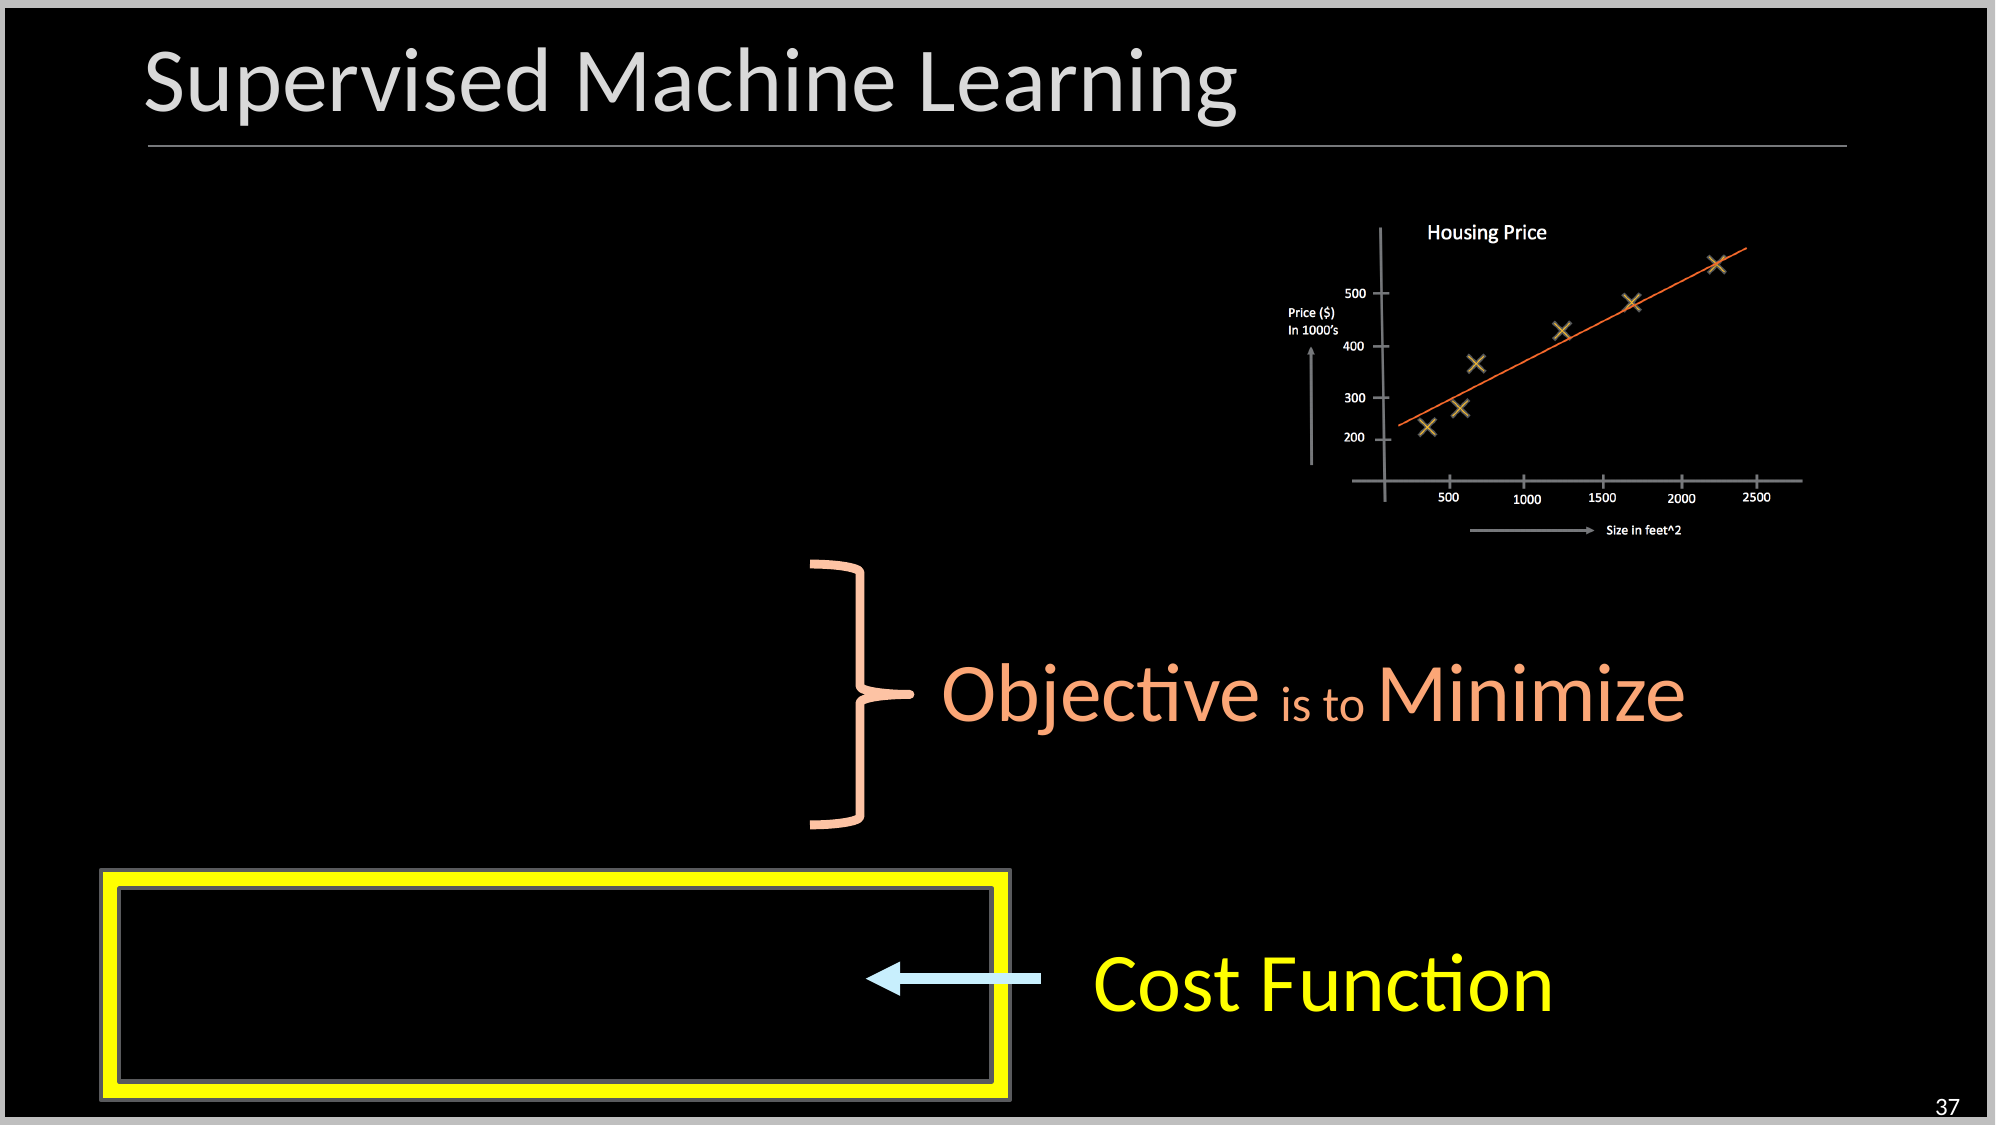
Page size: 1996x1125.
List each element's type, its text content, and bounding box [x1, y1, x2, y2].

picture [1287, 212, 1818, 538]
text_box Cost Function [1078, 920, 1571, 1036]
text_box Supervised Machine Learning [128, 0, 1260, 150]
text_box [99, 868, 1012, 1102]
text_box [809, 563, 911, 826]
slide_number 37 [1510, 1074, 1976, 1125]
text_box Objective is to Minimize [926, 630, 1703, 746]
